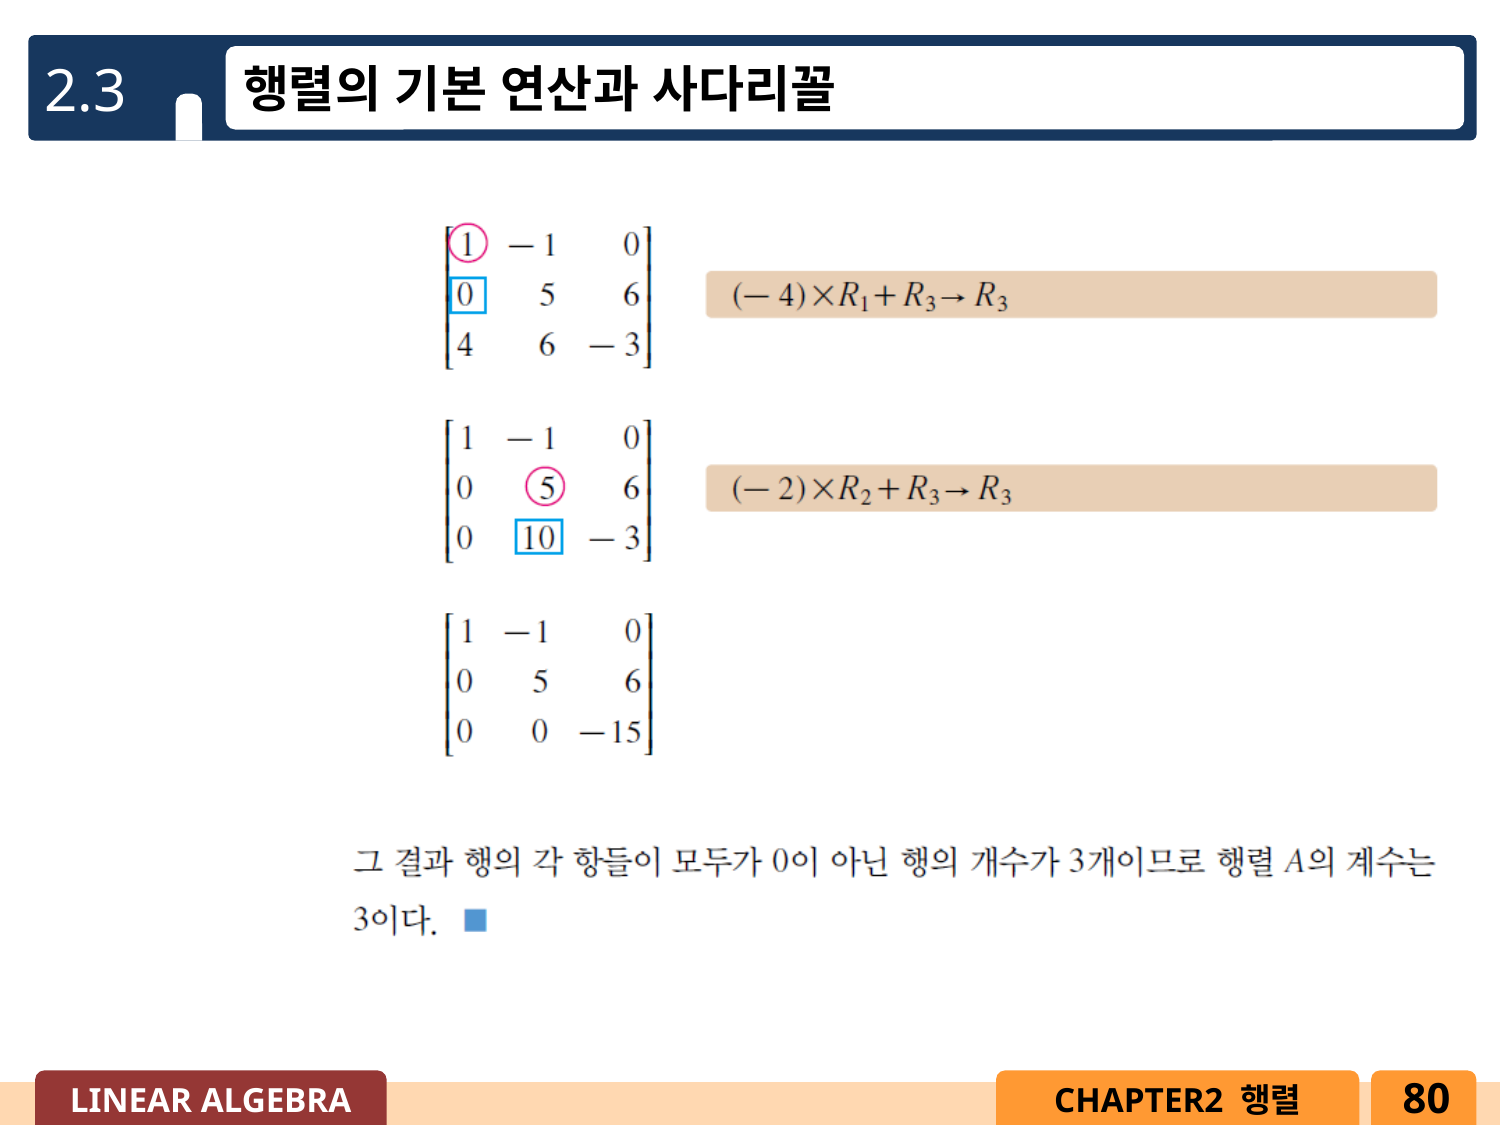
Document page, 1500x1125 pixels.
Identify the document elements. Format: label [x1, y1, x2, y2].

picture [302, 196, 1500, 965]
text_box [0, 1070, 1500, 1125]
text_box [28, 34, 1477, 141]
